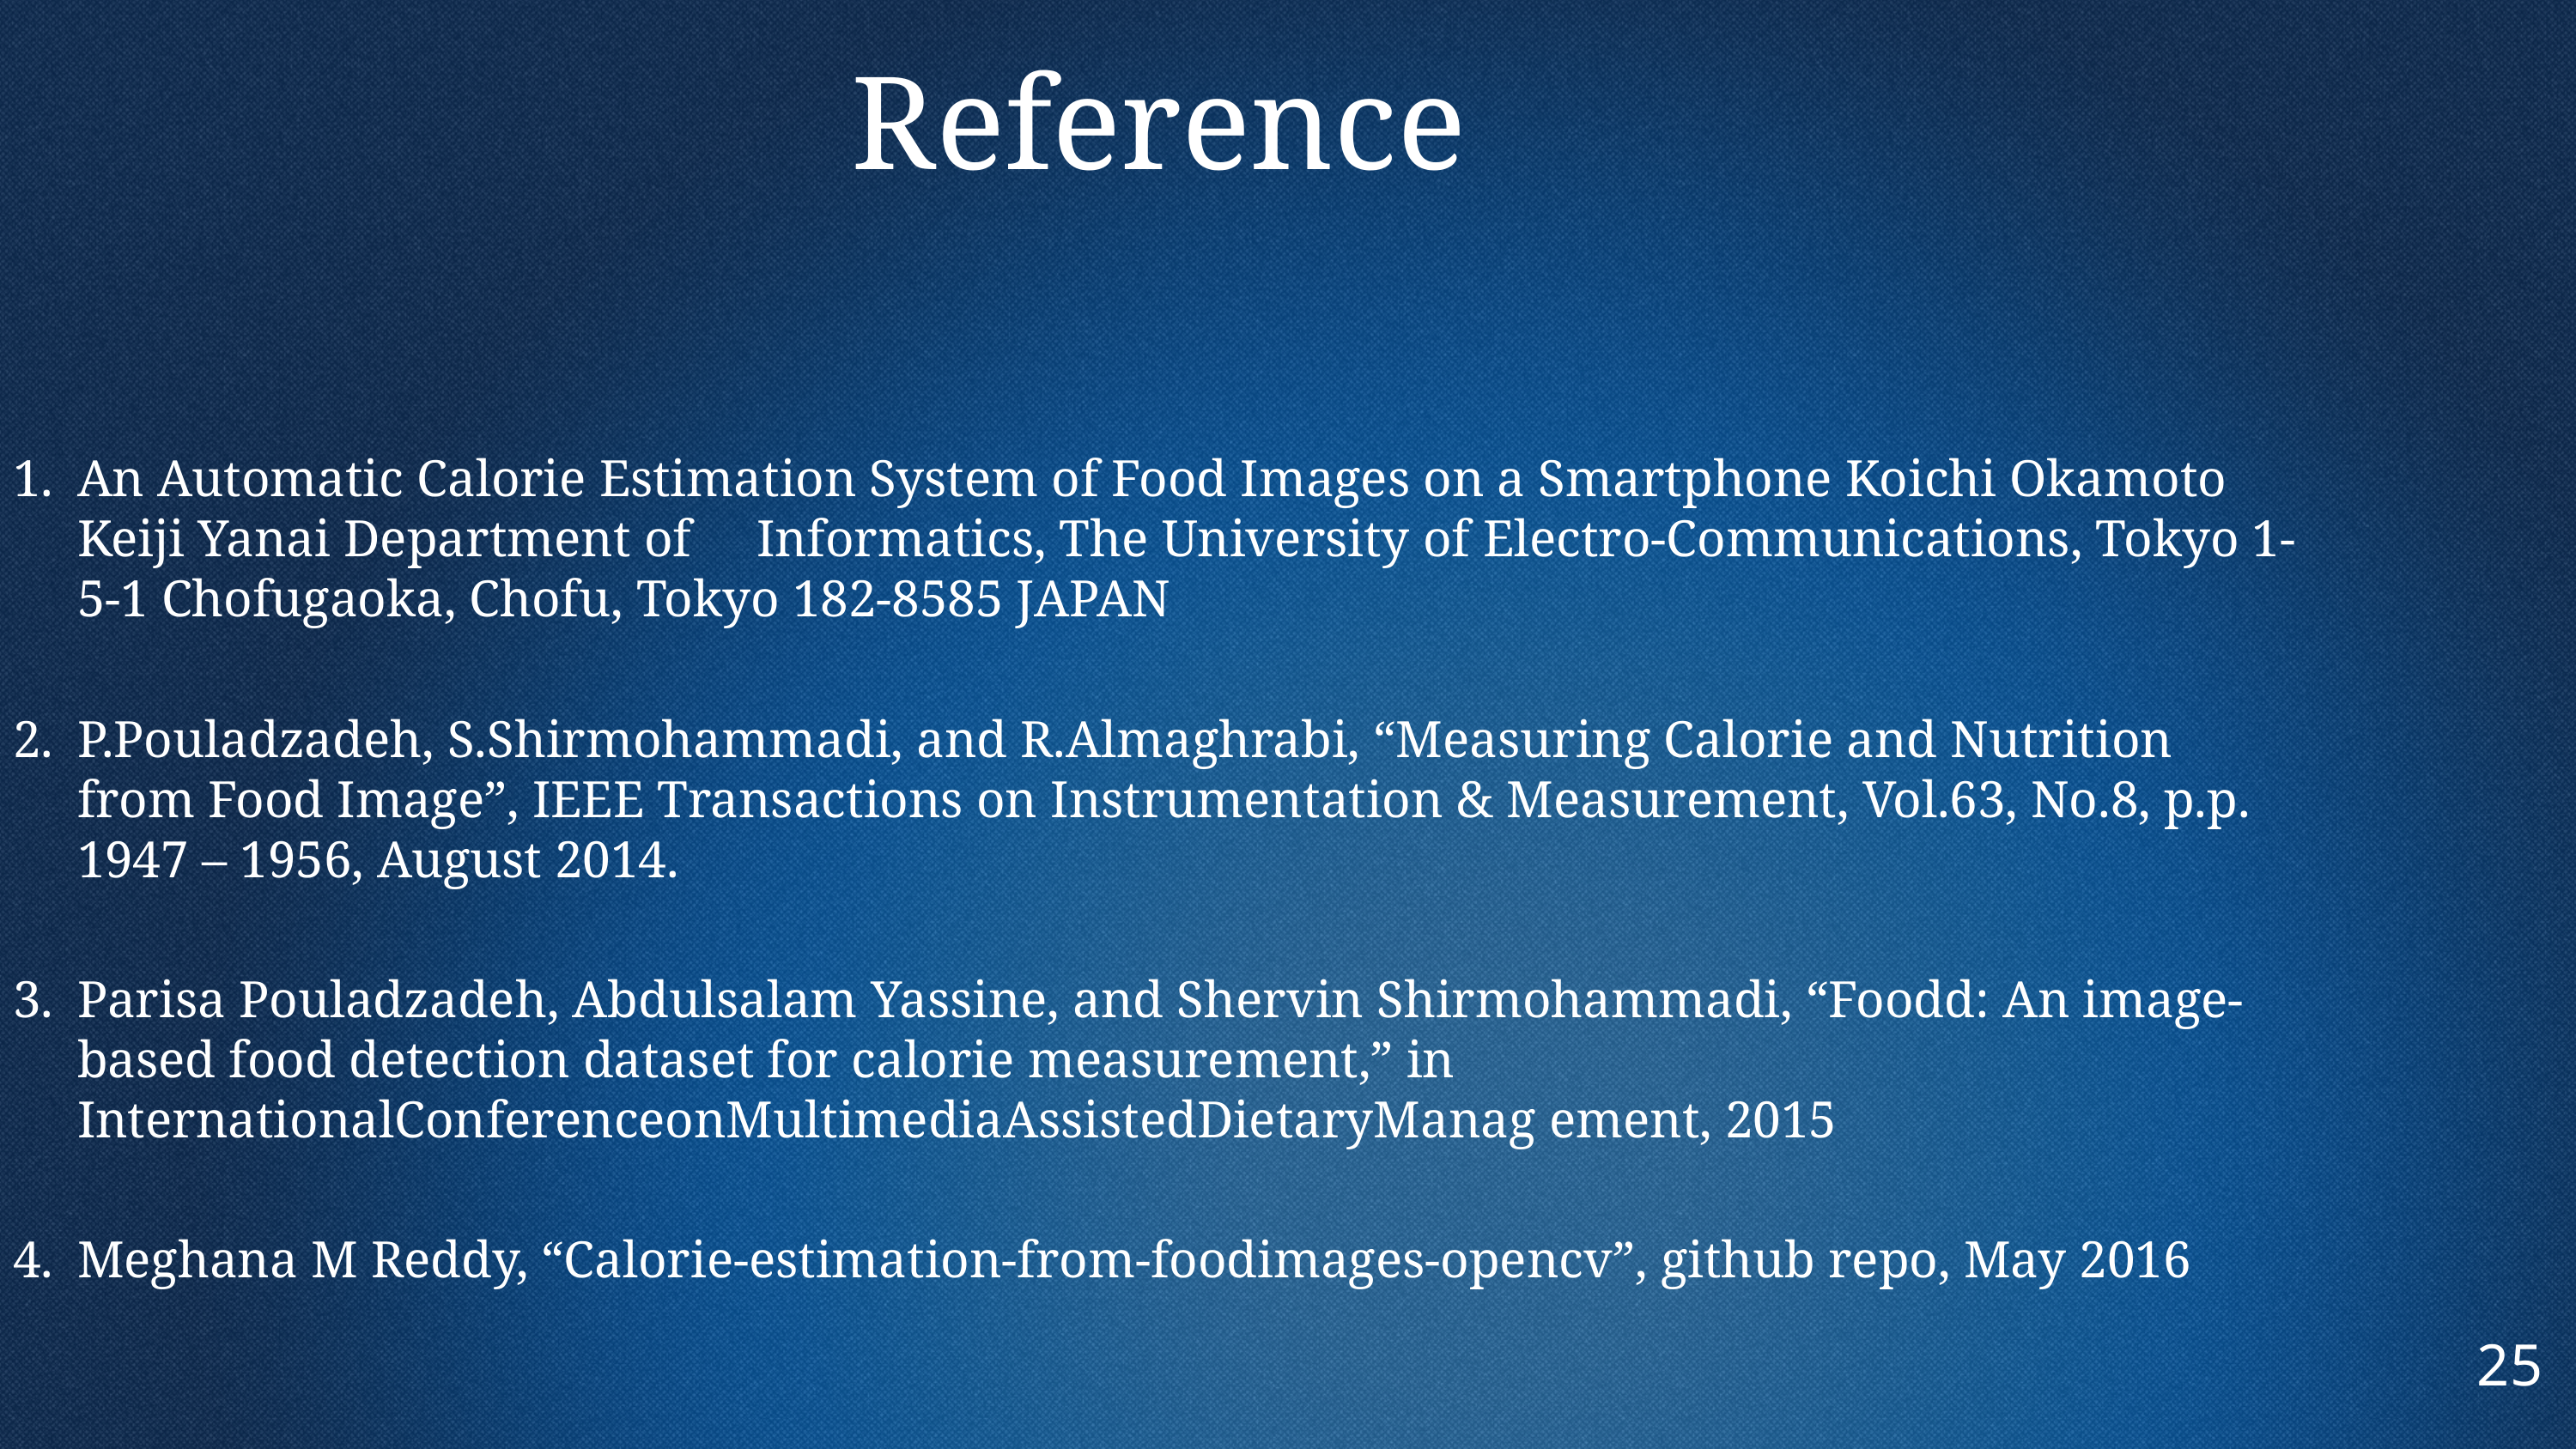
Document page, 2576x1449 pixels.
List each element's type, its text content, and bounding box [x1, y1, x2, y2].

picture [0, 0, 2576, 1449]
slide_number 25 [2464, 1322, 2576, 1434]
list An Automatic Calorie Estimation System of Food Images on a Smartphone Koichi Okamoto Keiji Yanai Department of Informatics, The University of Electro-Communications, Tokyo 1-5-1 Chofugaoka, Chofu, Tokyo 182-8585 JAPAN P.Pouladzadeh, S.Shirmohammadi, and R.Almaghrabi, “Measuring Calorie and Nutrition from Food Image”, IEEE Transactions on Instrumentation & Measurement, Vol.63, No.8, p.p. 1947 – 1956, August 2014. Parisa Pouladzadeh, Abdulsalam Yassine, and Shervin Shirmohammadi, “Foodd: An image-based food detection dataset for calorie measurement,” in InternationalConferenceonMultimediaAssistedDietaryManag ement, 2015 Meghana M Reddy, “Calorie-estimation-from-foodimages-opencv”, github repo, May 2016 [0, 440, 2312, 1080]
title Reference [0, 34, 2318, 204]
